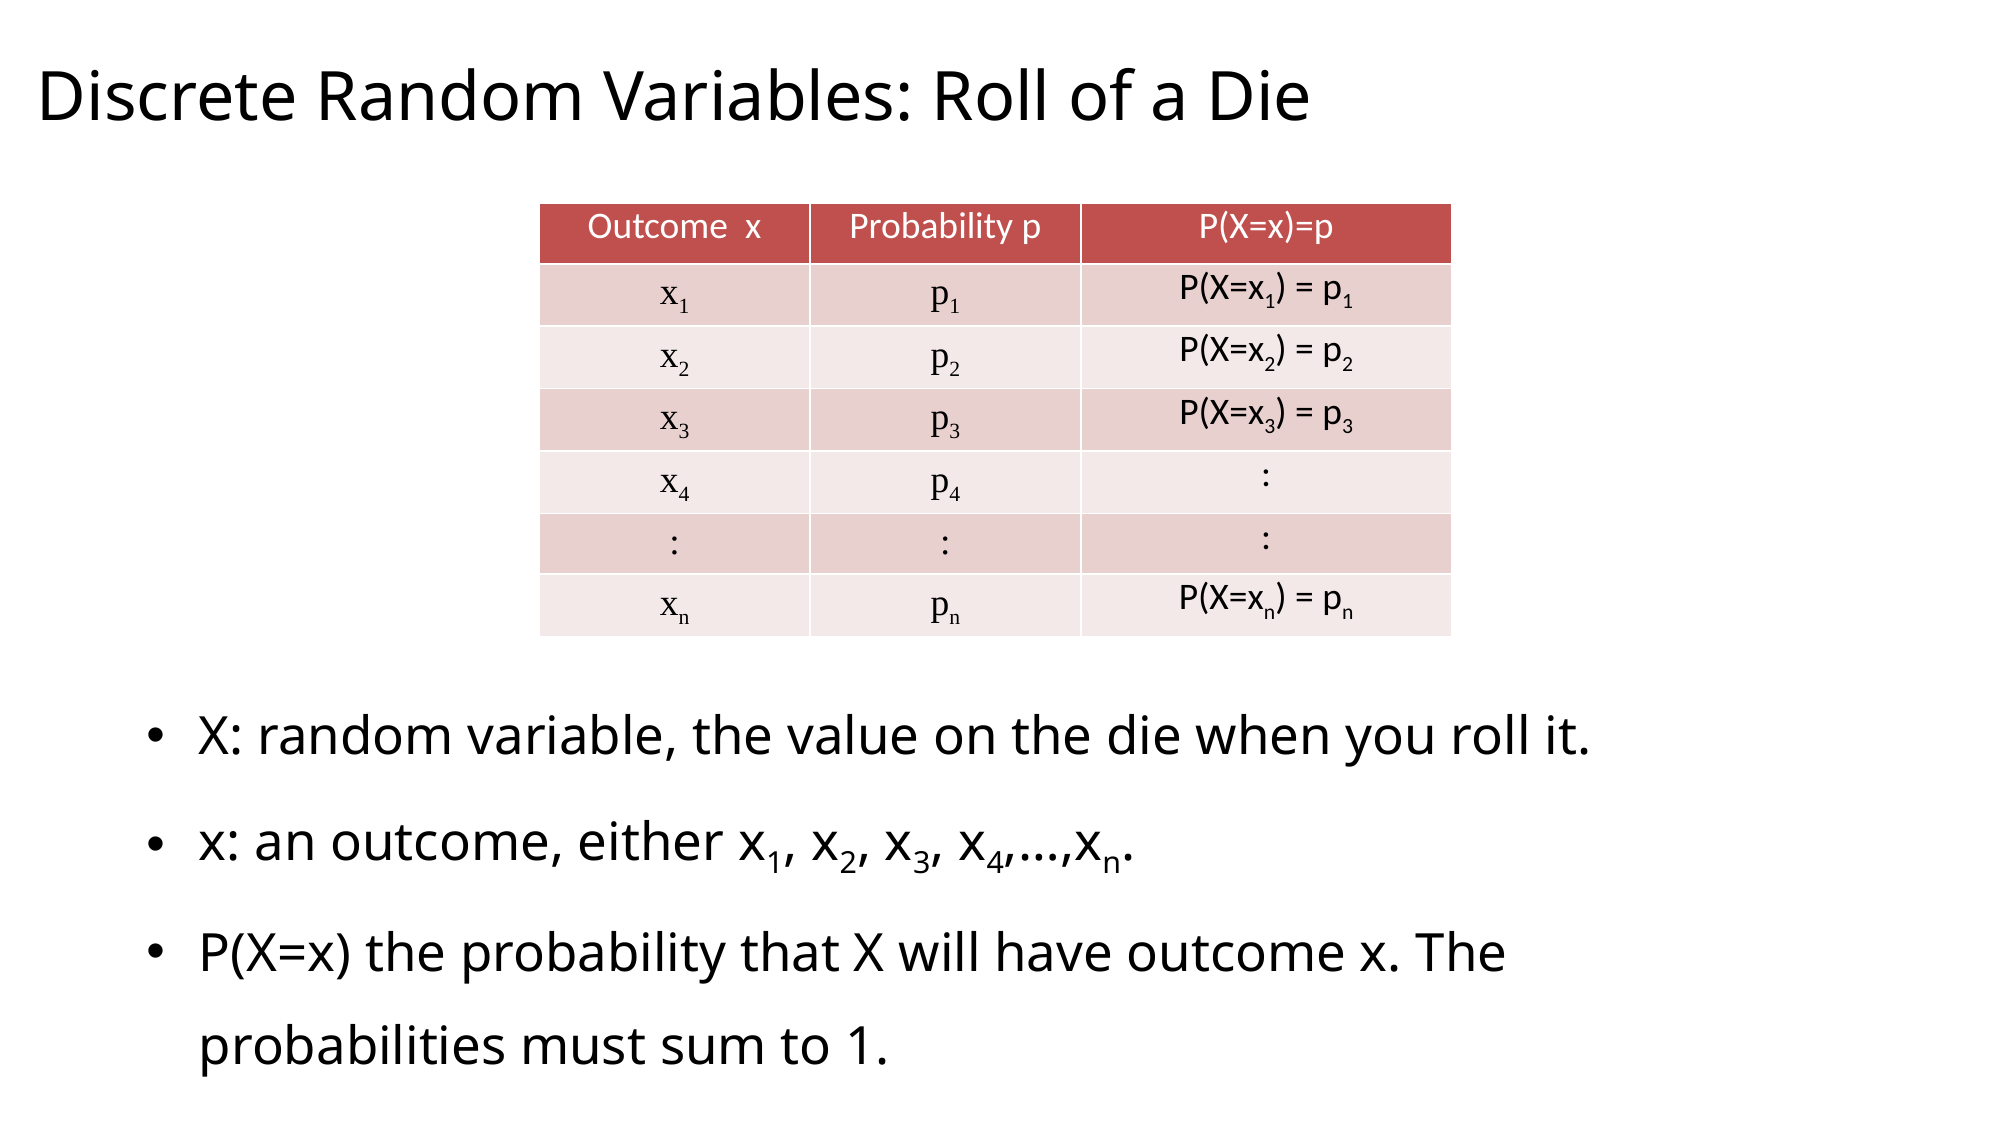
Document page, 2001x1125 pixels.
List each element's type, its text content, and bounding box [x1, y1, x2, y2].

table_cell x1 [540, 265, 809, 325]
table_cell P(X=xn) = pn [1082, 575, 1451, 636]
table_cell x4 [540, 452, 809, 513]
table_cell x2 [540, 327, 809, 388]
table_cell P(X=x2) = p2 [1082, 327, 1451, 388]
table_cell P(X=x1) = p1 [1082, 265, 1451, 325]
table_cell : [1082, 514, 1451, 573]
table_cell : [811, 514, 1080, 573]
table_cell x3 [540, 389, 809, 450]
table_header Probability p [811, 204, 1080, 263]
table_cell p2 [811, 327, 1080, 388]
table_cell P(X=x3) = p3 [1082, 389, 1451, 450]
table_cell : [1082, 452, 1451, 513]
table_cell pn [811, 575, 1080, 636]
text_box X: random variable, the value on the die when you roll it. x: an outcome, either x1, x2, x3, x4,…,xn. P(X=x) the probability that X will have outcome x. The probabilities must sum to 1. [131, 668, 1641, 1089]
table_cell xn [540, 575, 809, 636]
table_cell p3 [811, 389, 1080, 450]
table_cell p4 [811, 452, 1080, 513]
table_header P(X=x)=p [1082, 204, 1451, 263]
text_box Discrete Random Variables: Roll of a Die [0, 0, 1350, 188]
table_header Outcome x [540, 204, 809, 263]
table_cell : [540, 514, 809, 573]
table_cell p1 [811, 265, 1080, 325]
